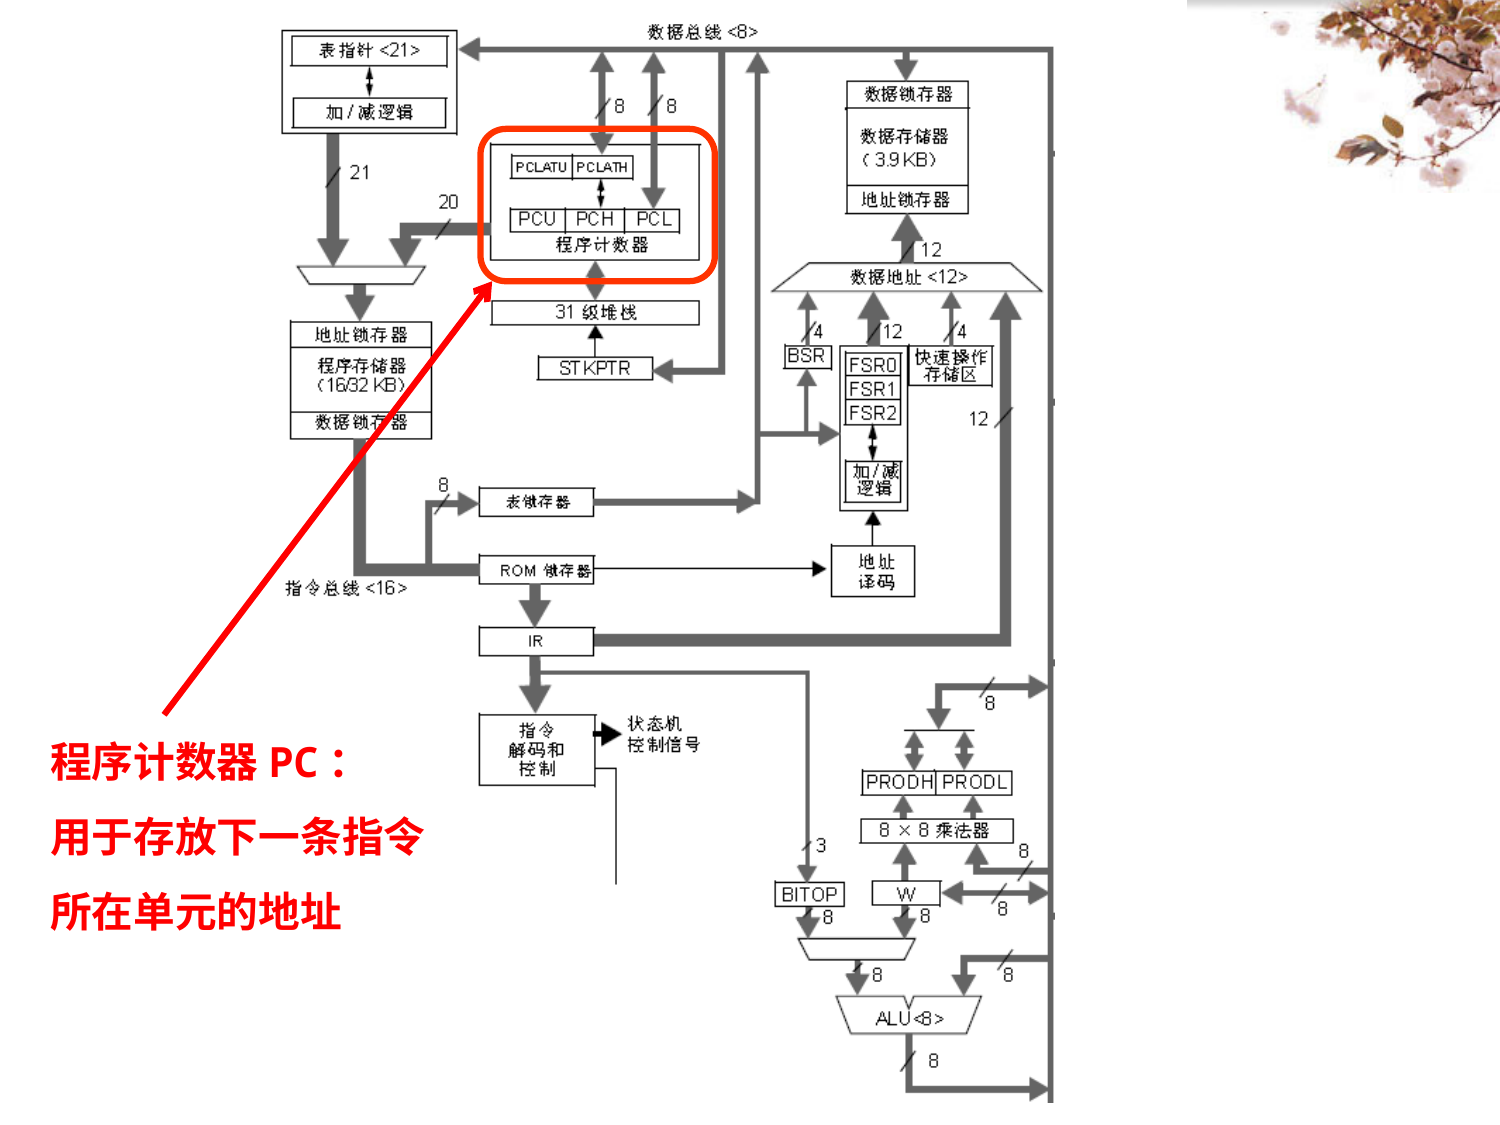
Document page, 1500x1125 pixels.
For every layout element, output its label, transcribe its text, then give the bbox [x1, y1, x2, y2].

picture [269, 23, 1055, 1103]
picture [1187, 0, 1500, 193]
text_box 程序计数器PC： 用于存放下一条指令所在单元的地址 [35, 703, 264, 1018]
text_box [110, 333, 546, 663]
